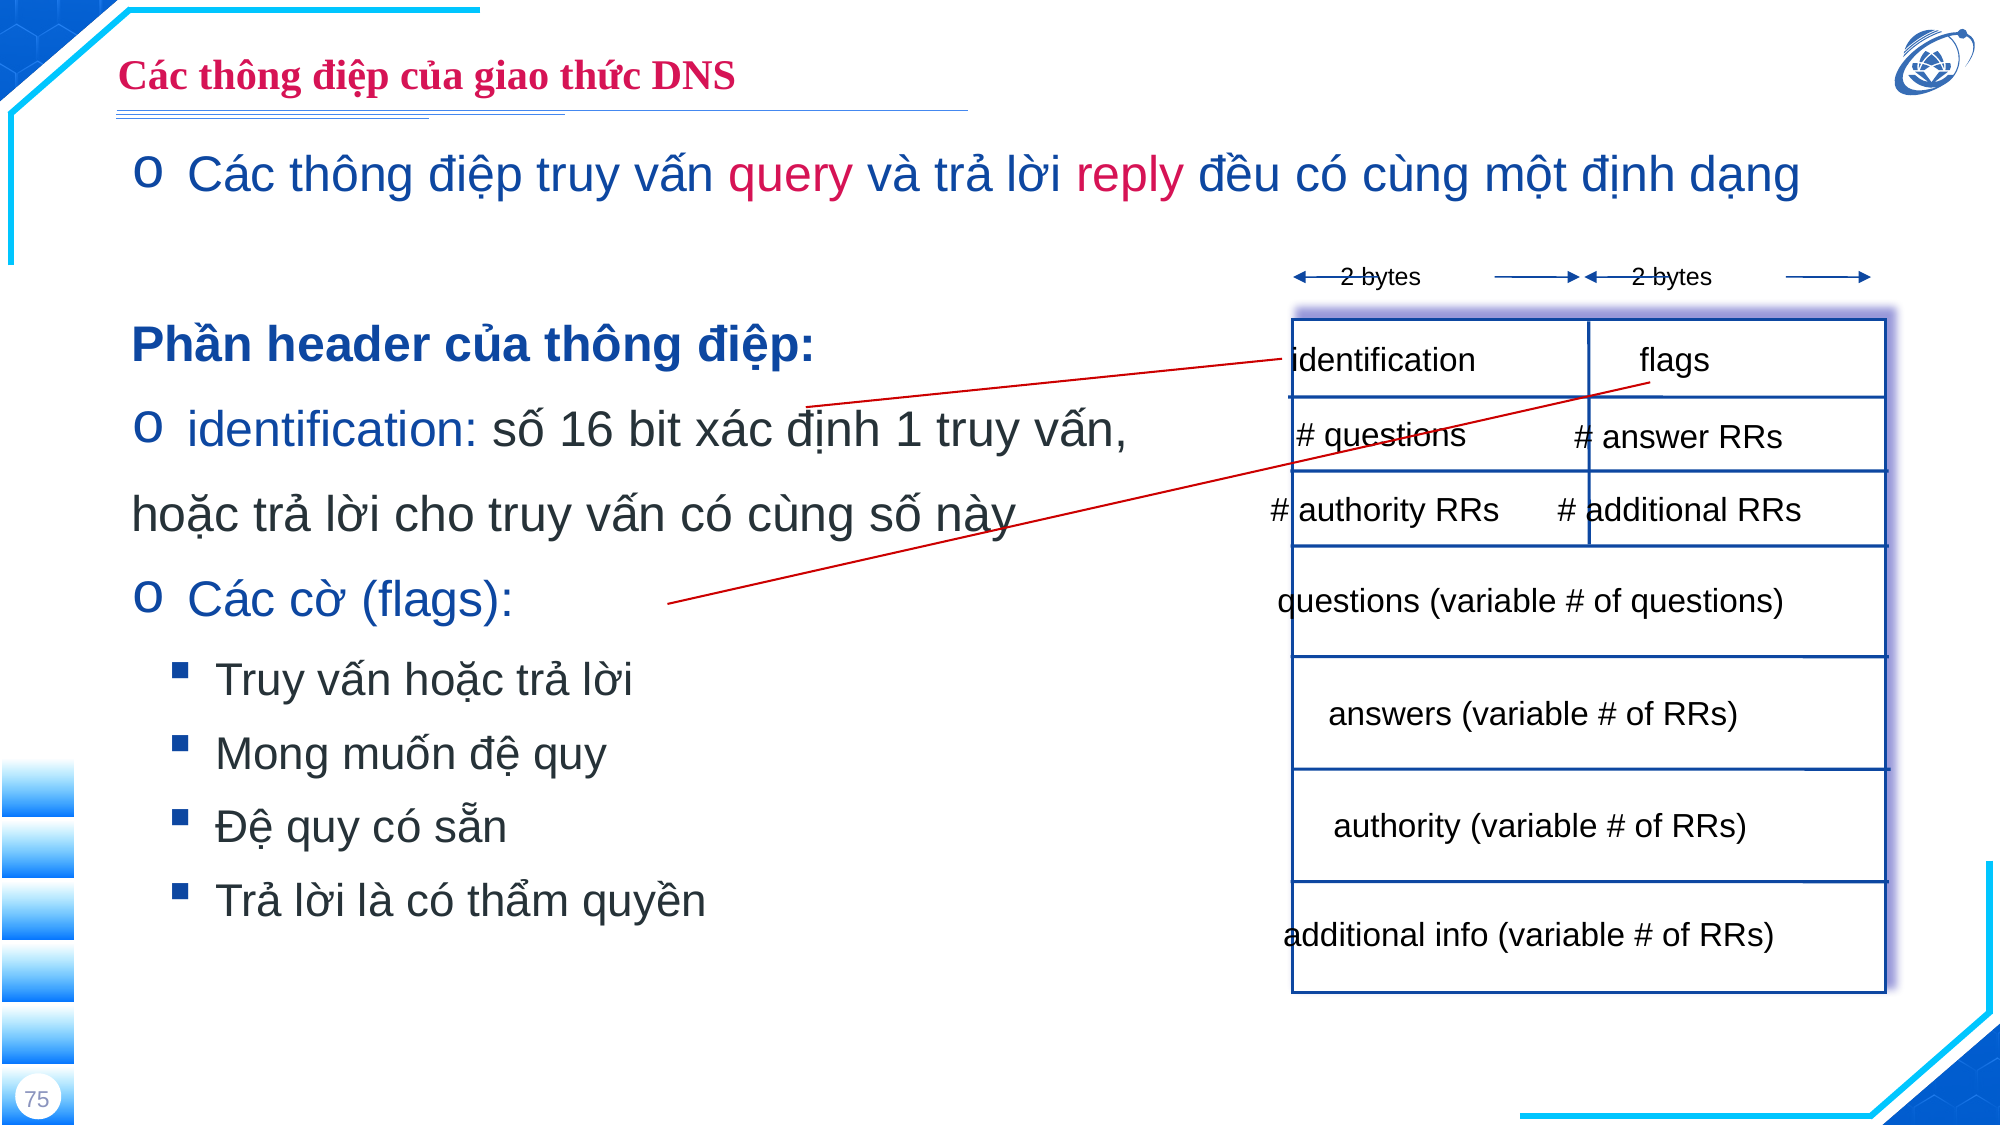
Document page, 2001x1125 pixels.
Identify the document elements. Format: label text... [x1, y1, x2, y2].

title Các thông điệp của giao thức DNS [117, 28, 1863, 106]
list Các thông điệp truy vấn query và trả lời reply đều có cùng một định dạng Phần header của thông điệp: identification: số 16 bit xác định 1 truy vấn, hoặc trả lời cho truy vấn có cùng số này Các cờ (flags): Truy vấn hoặc trả lời Mong muốn đệ quy Đệ quy có sẵn Trả lời là có thẩm quyền [116, 134, 1895, 1046]
slide_number 75 [0, 1075, 117, 1122]
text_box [1288, 253, 1891, 993]
